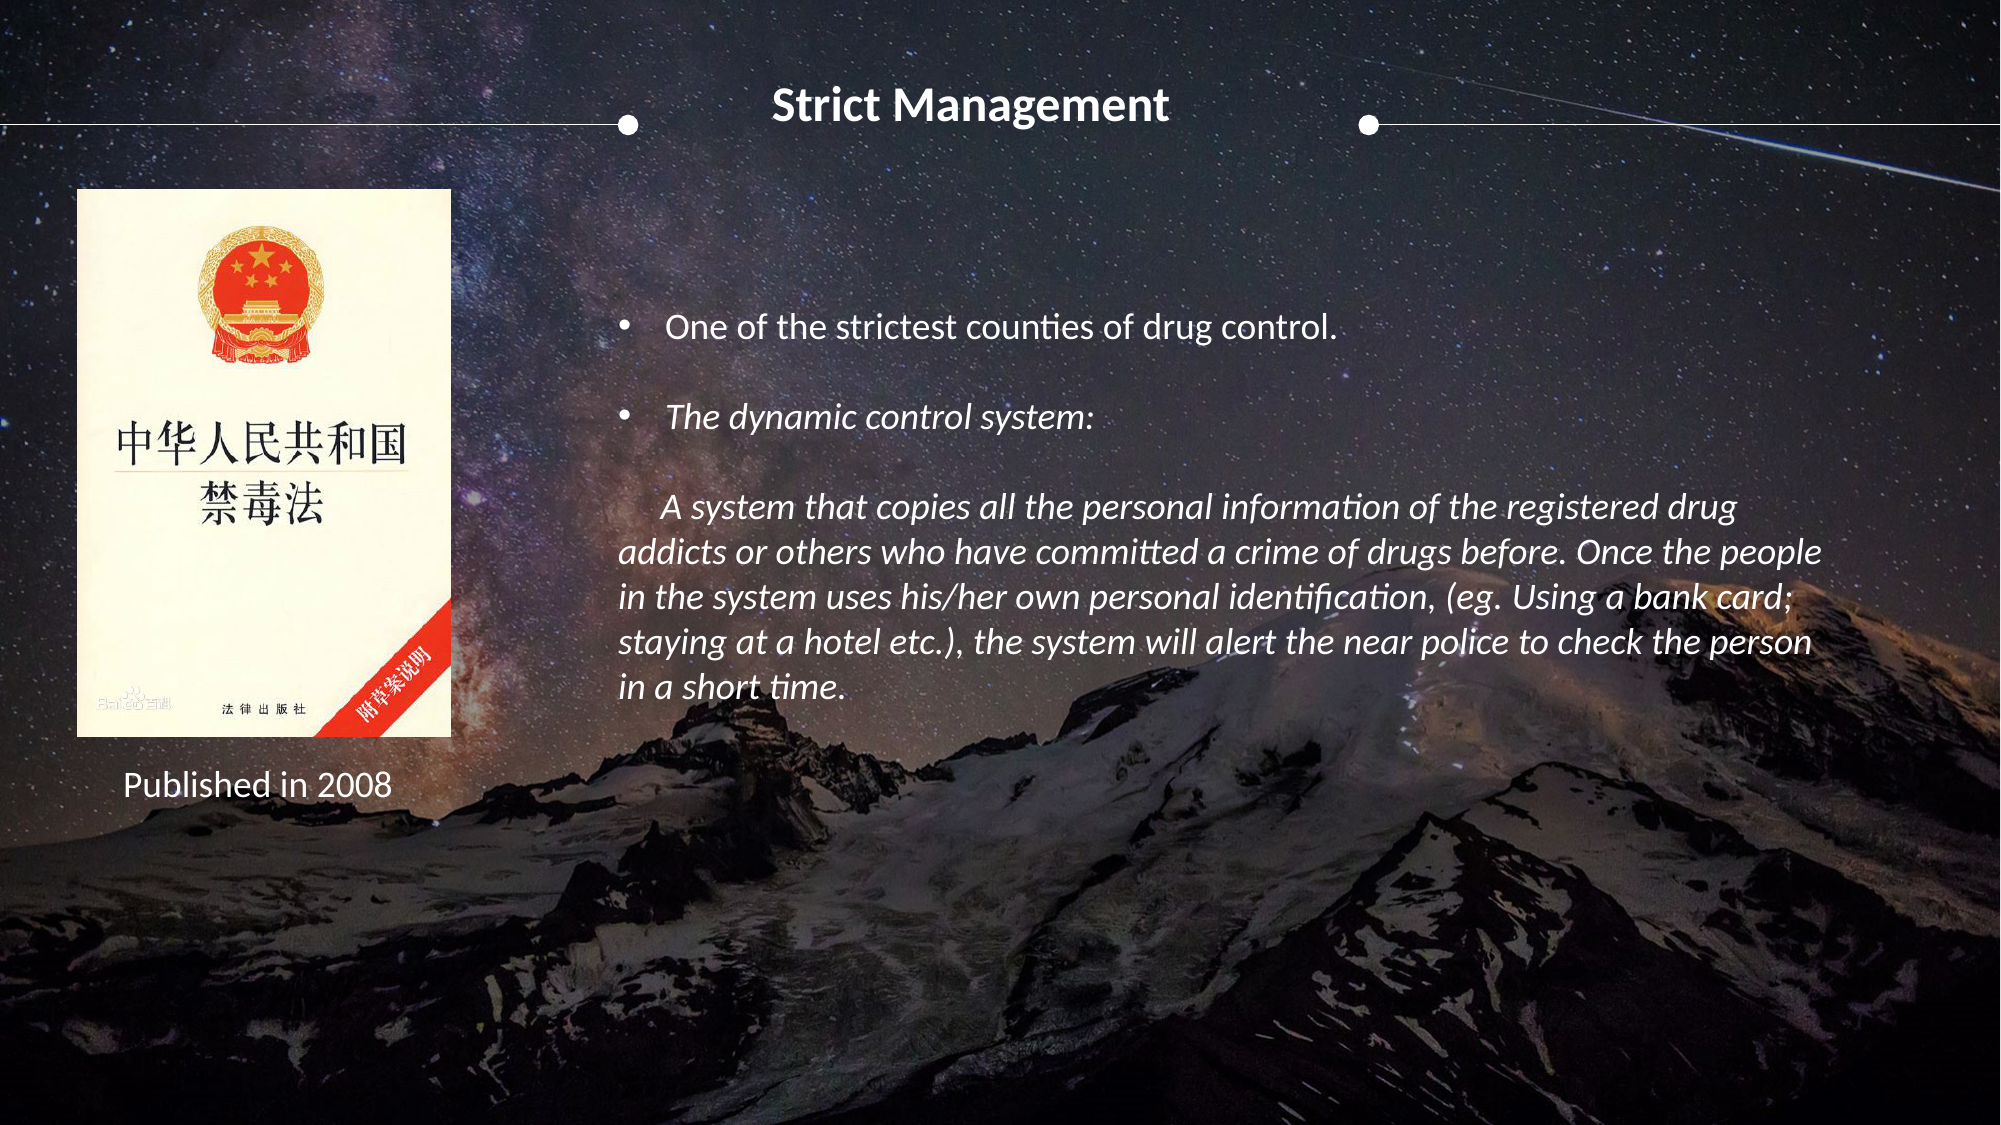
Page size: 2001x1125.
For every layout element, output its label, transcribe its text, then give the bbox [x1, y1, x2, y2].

text_box Published in 2008 [108, 752, 451, 812]
picture [0, 125, 2001, 1125]
picture [0, 0, 2001, 124]
list Strict Management [577, 63, 1365, 297]
text_box One of the strictest counties of drug control. The dynamic control system: A system that copies all the personal information of the registered drug addicts or others who have committed a crime of drugs before. Once the people in the system uses his/her own personal identification, (eg. Using a bank card; staying at a hotel etc.), the system will alert the near police to check the person in a short time. [603, 294, 1844, 760]
